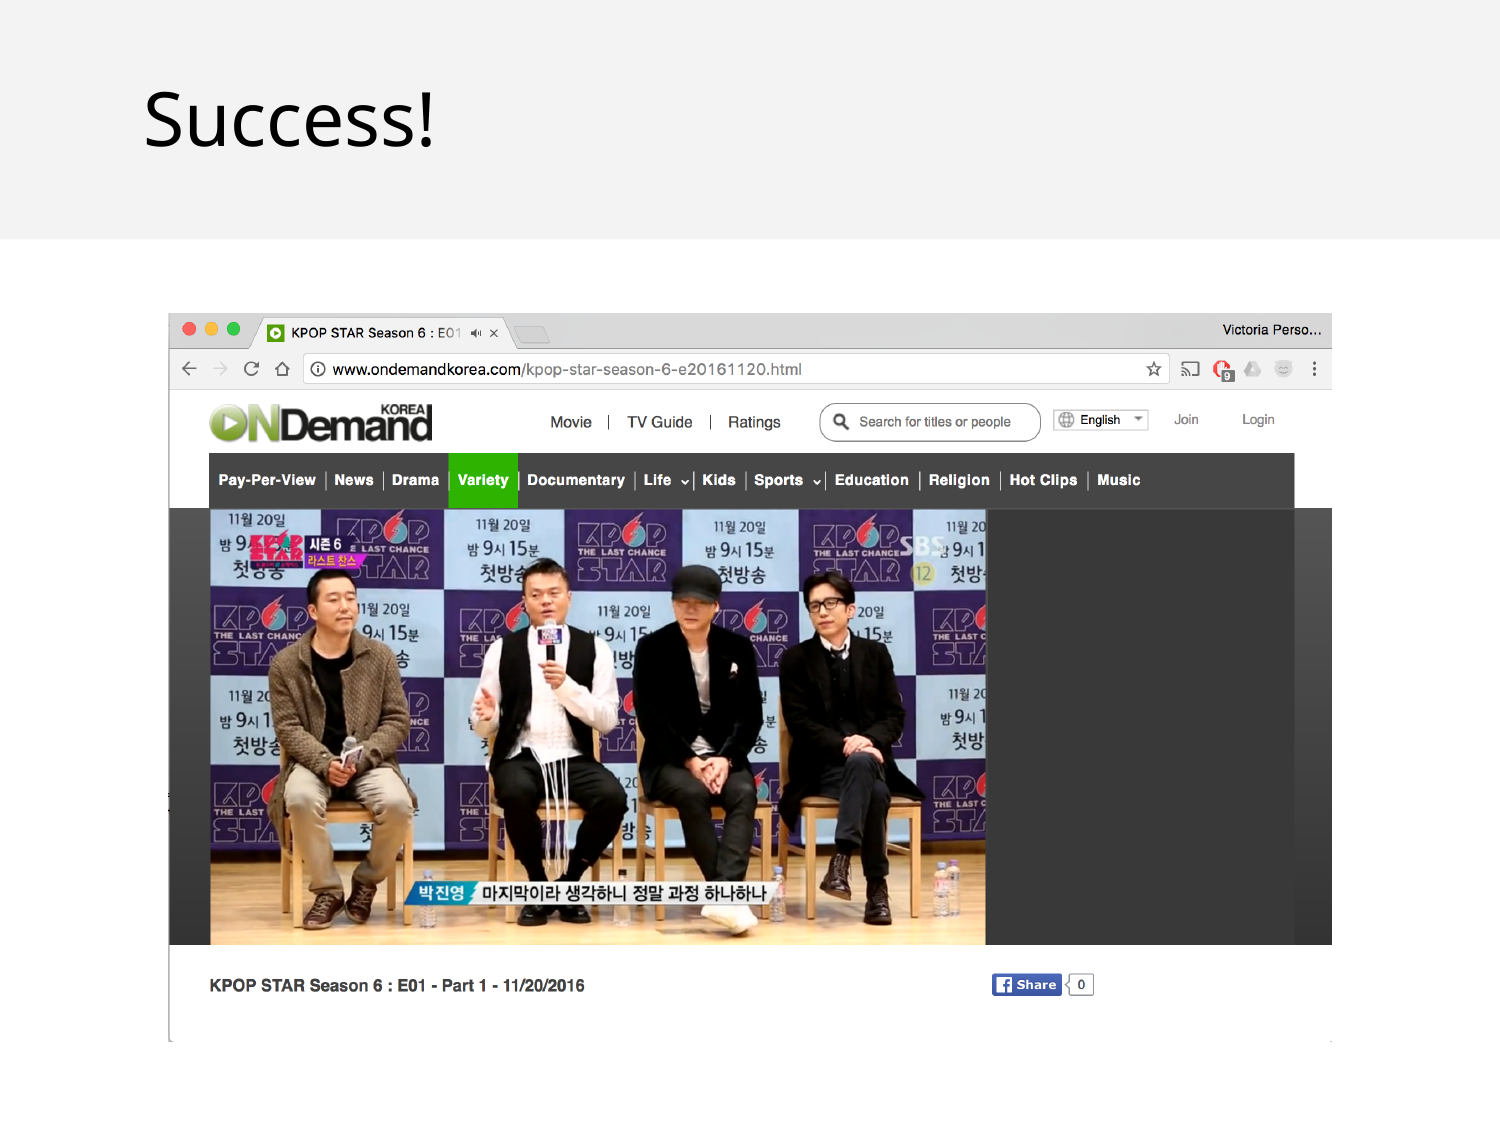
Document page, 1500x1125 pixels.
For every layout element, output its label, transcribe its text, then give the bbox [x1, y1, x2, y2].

picture [167, 313, 1332, 1043]
text_box Success! [128, 56, 1372, 183]
